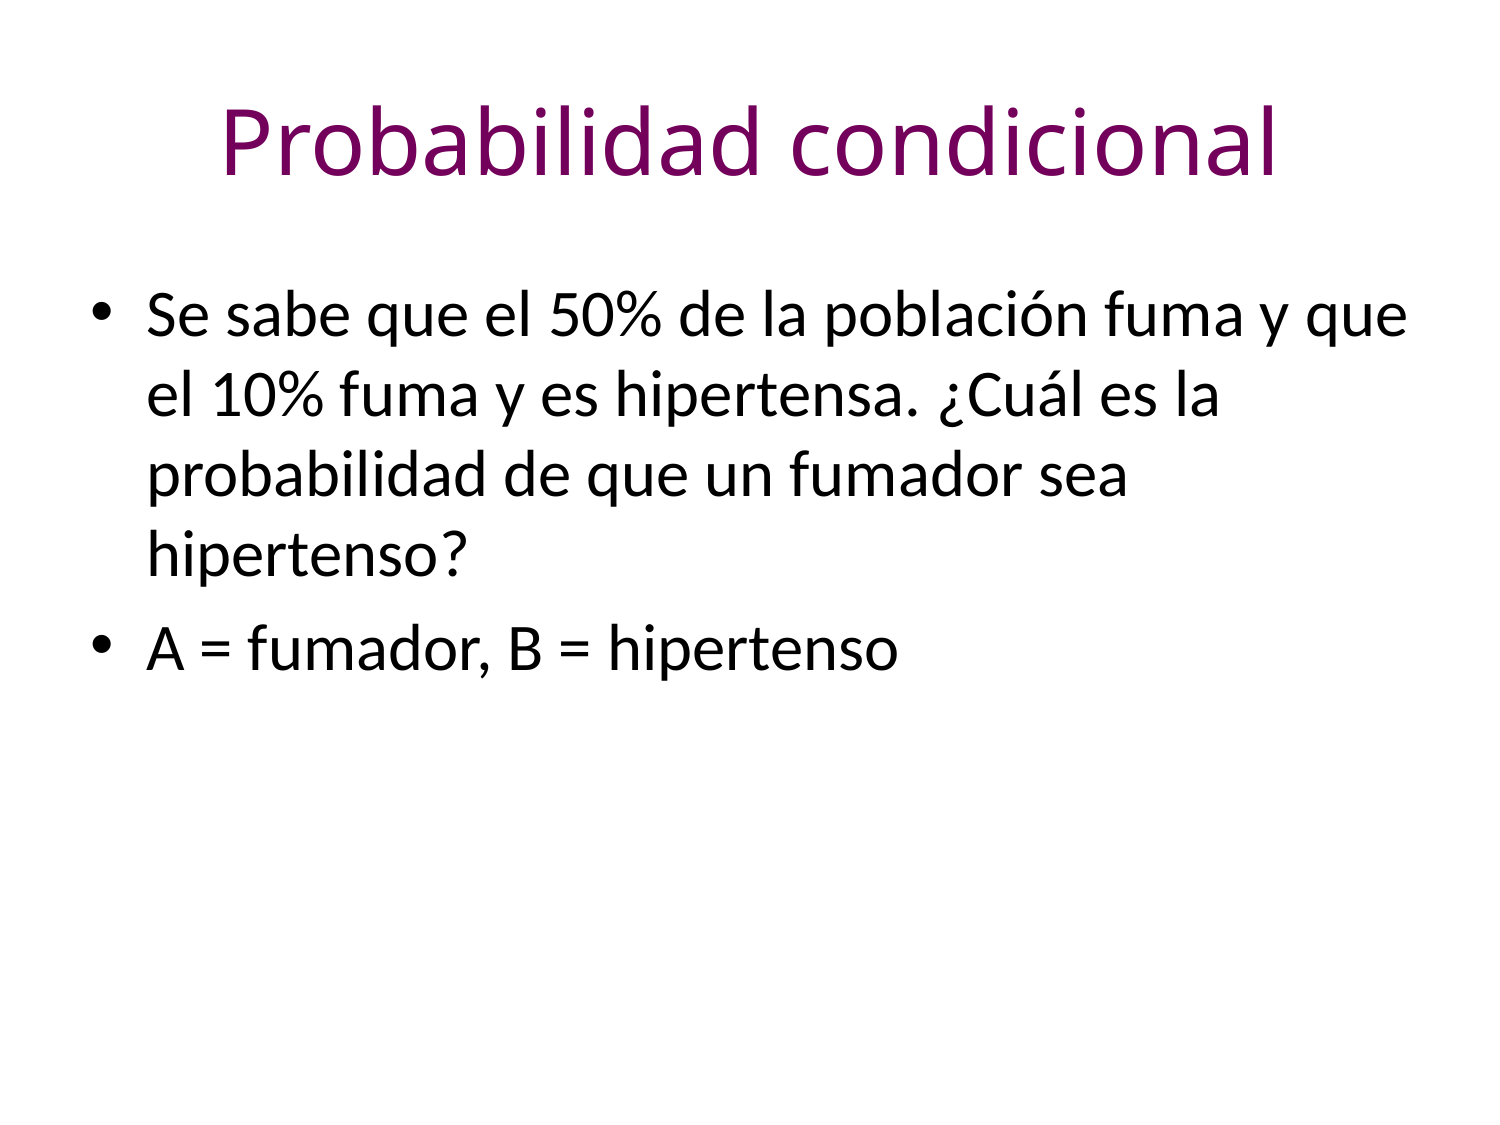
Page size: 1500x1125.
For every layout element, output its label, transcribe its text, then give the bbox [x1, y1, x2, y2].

title Probabilidad condicional [75, 45, 1425, 233]
